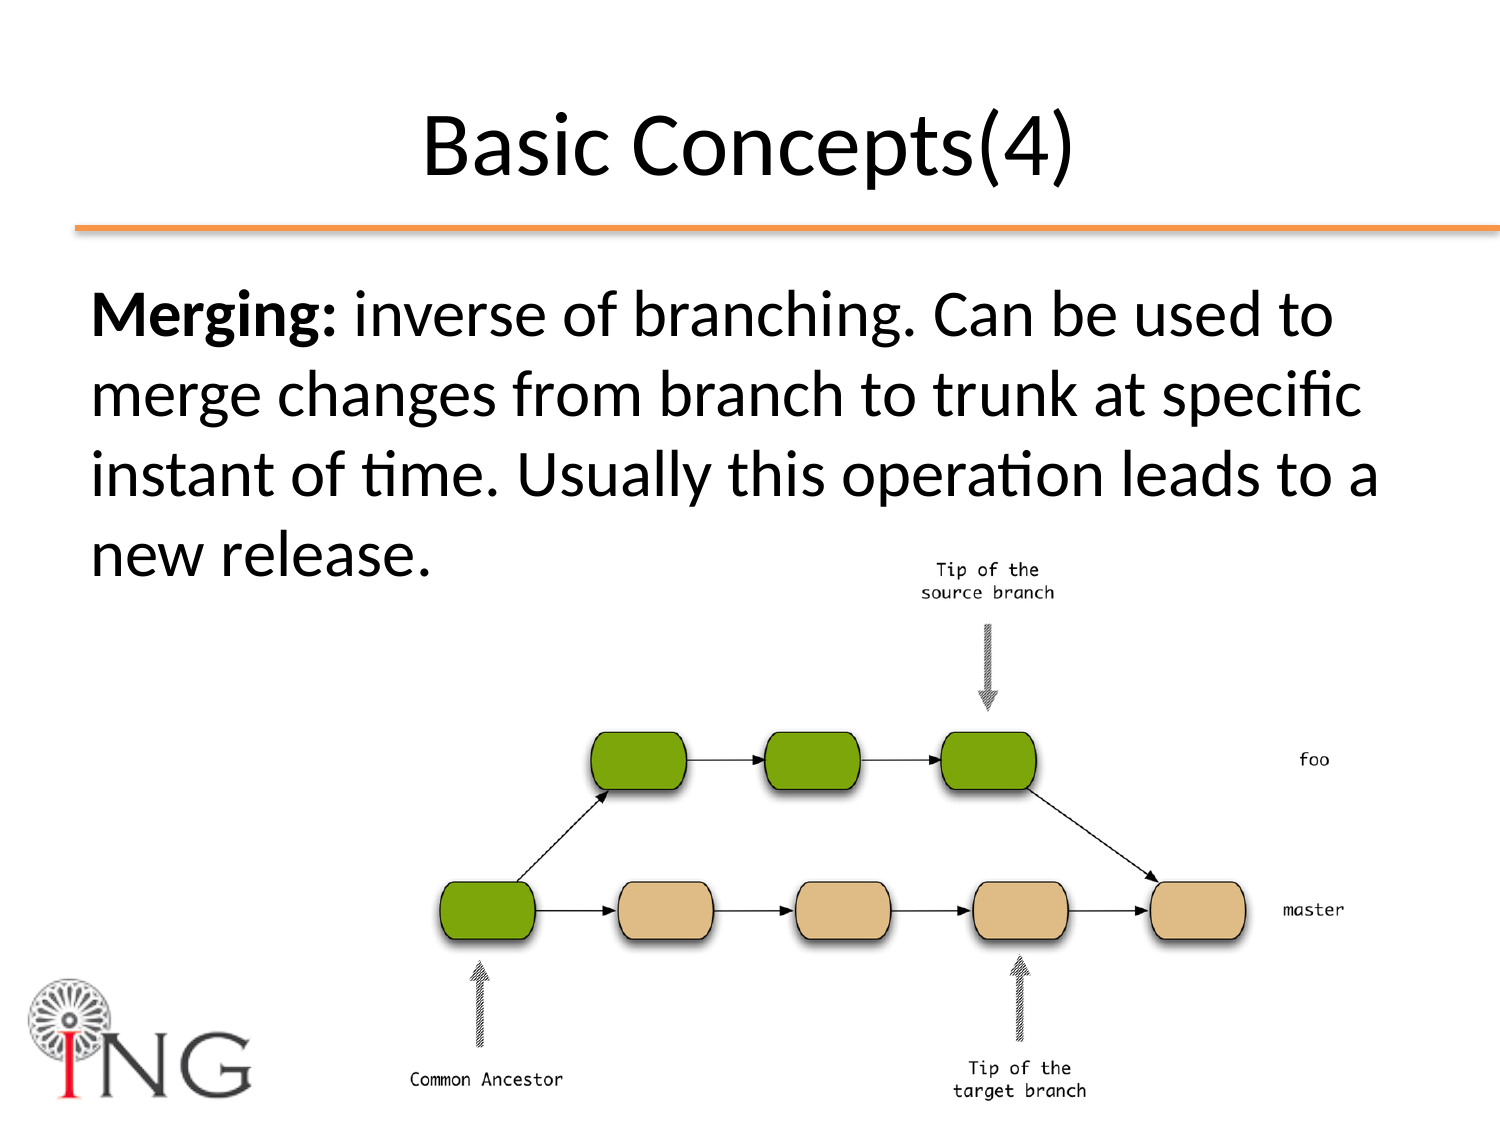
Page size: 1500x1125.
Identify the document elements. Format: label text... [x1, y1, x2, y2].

title Basic Concepts(4) [75, 45, 1425, 233]
picture [3, 956, 281, 1125]
list Merging: inverse of branching. Can be used to merge changes from branch to trunk at specific instant of time. Usually this operation leads to a new release. [75, 262, 1425, 1005]
picture [396, 545, 1358, 1115]
